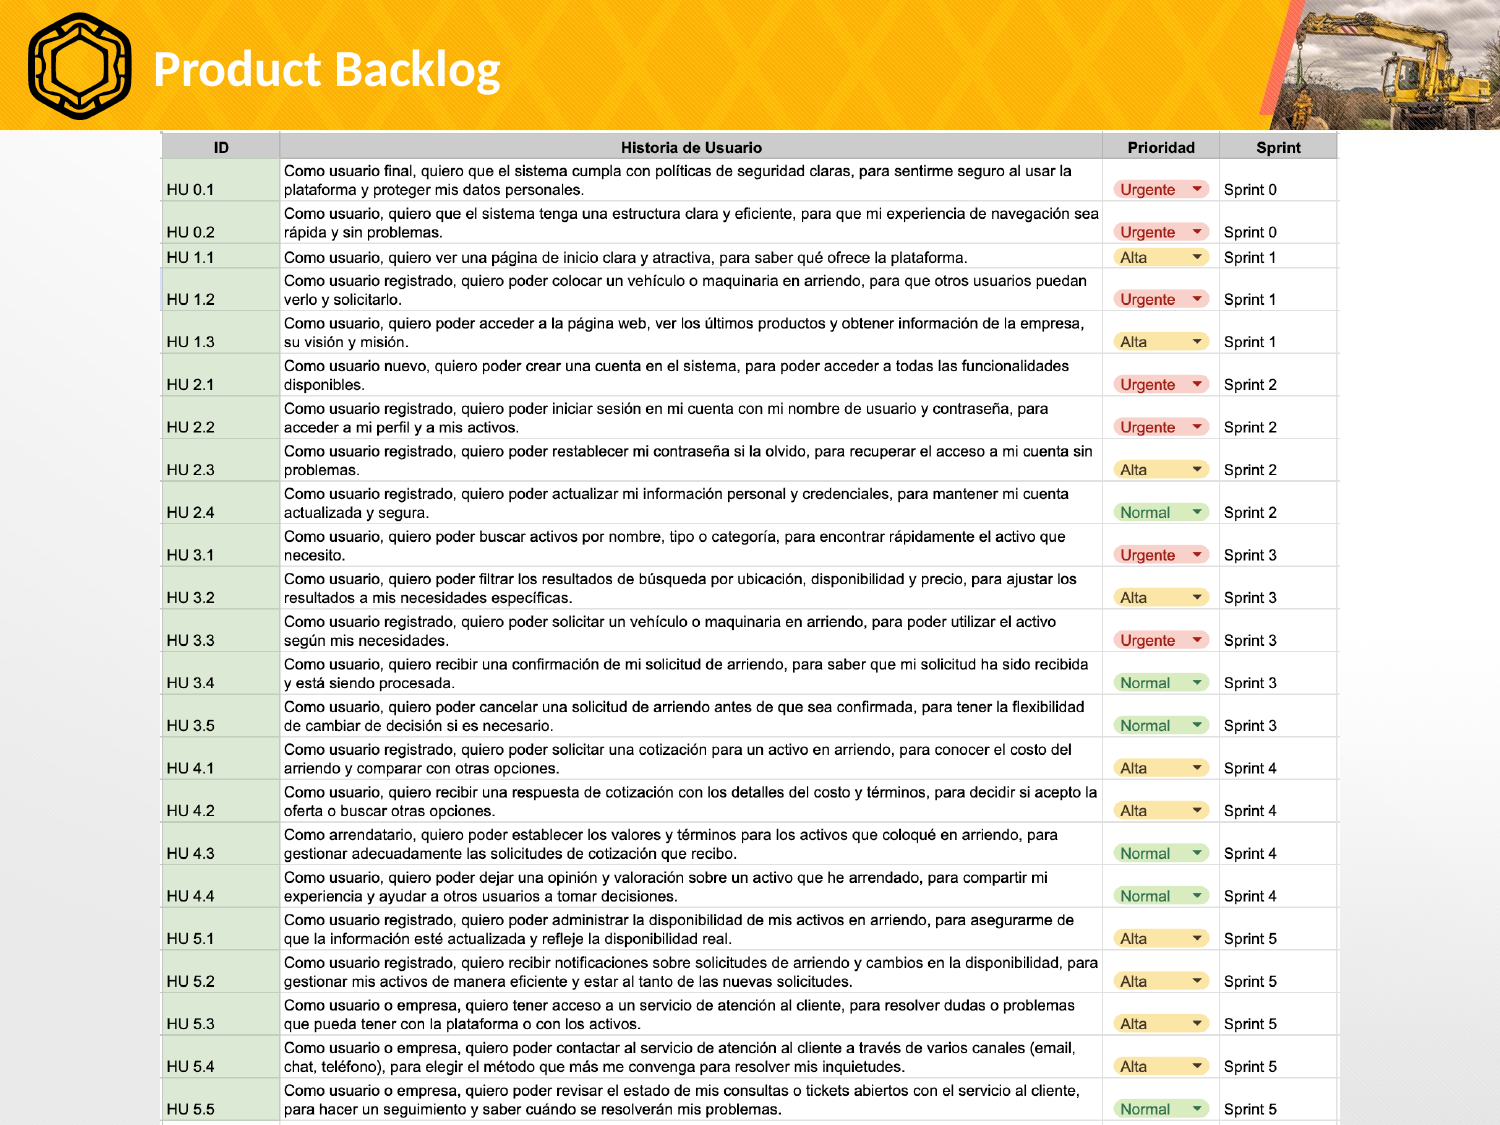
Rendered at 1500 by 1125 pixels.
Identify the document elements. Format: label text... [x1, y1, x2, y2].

picture [0, 0, 1500, 1125]
title Product Backlog [138, 0, 1395, 132]
